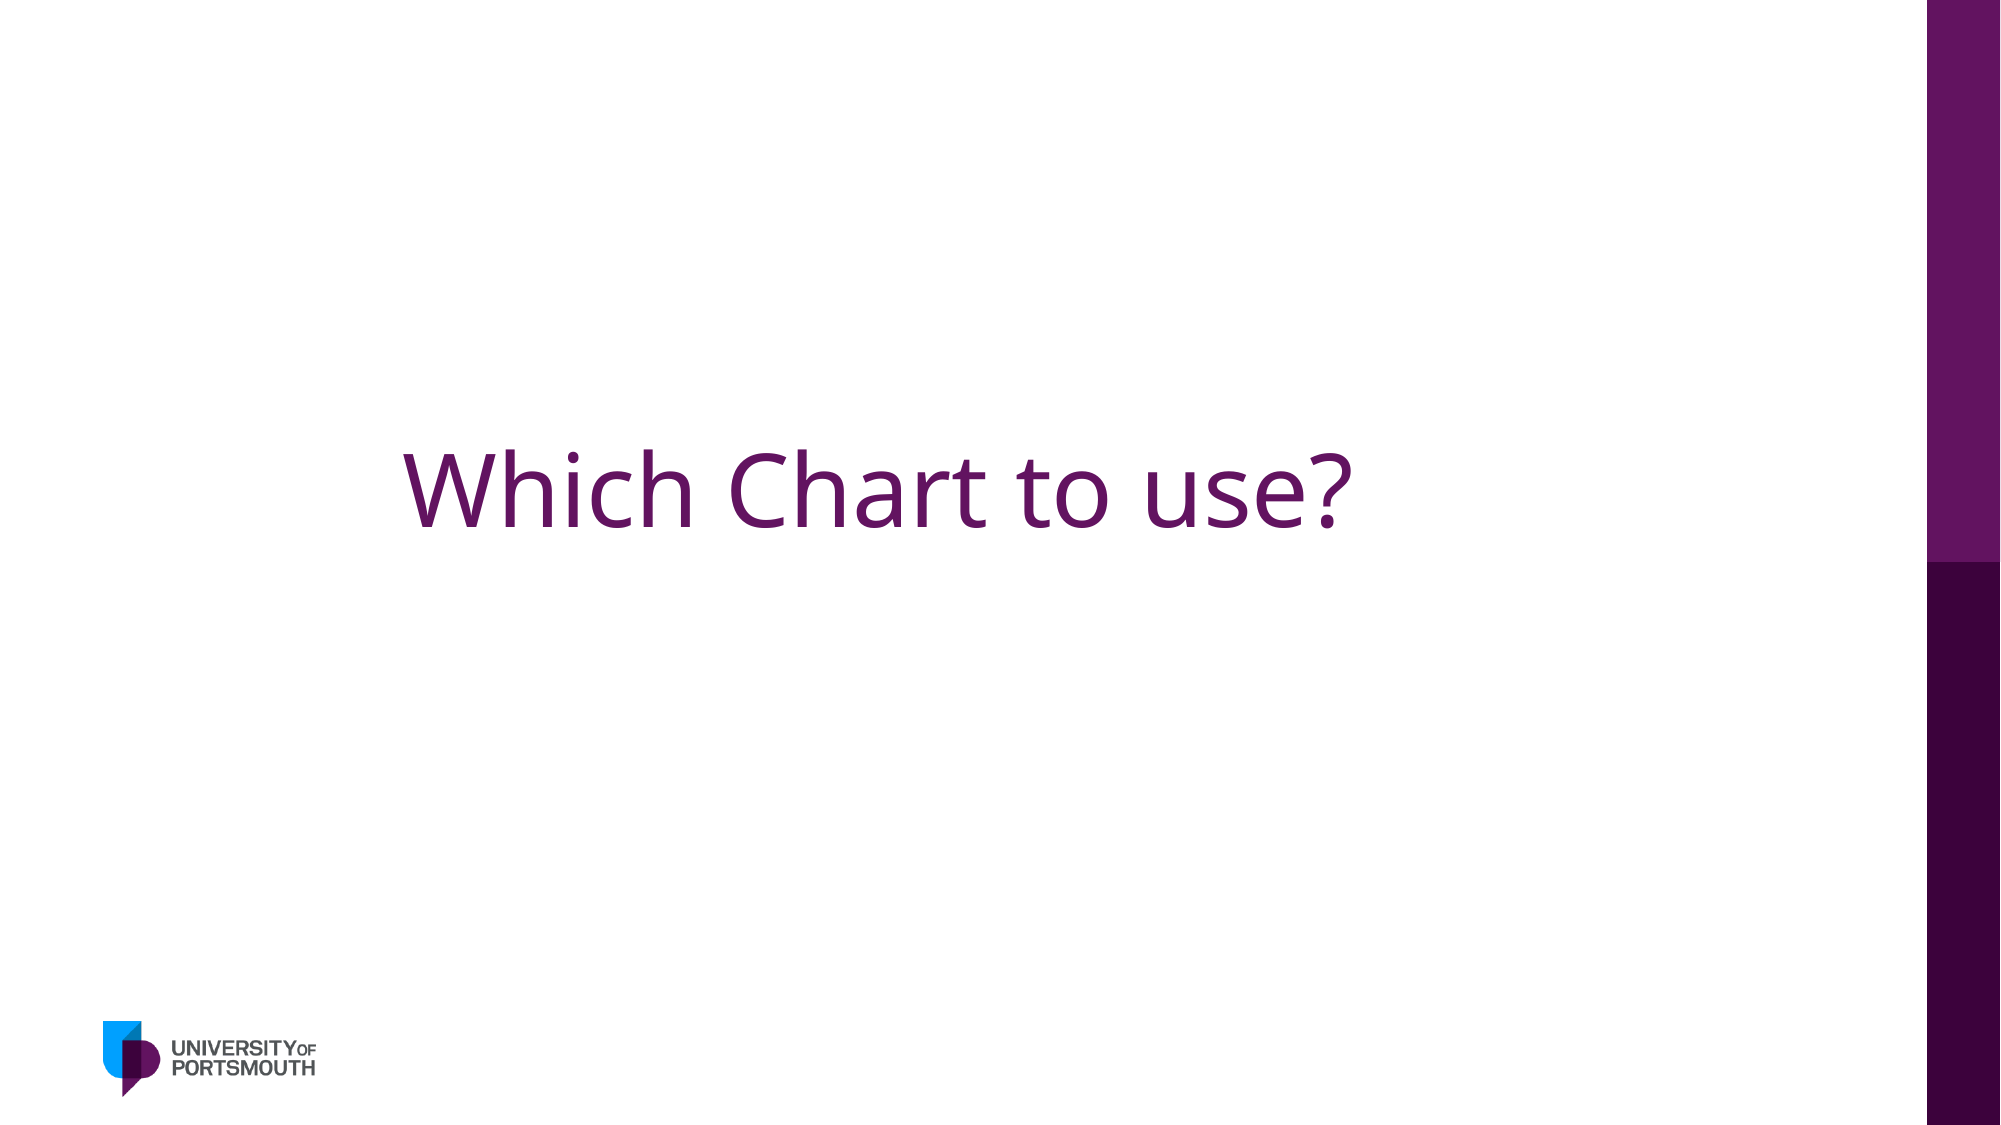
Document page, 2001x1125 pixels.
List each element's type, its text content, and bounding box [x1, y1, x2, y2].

picture [103, 1021, 316, 1097]
title Which Chart to use? [387, 440, 1571, 575]
